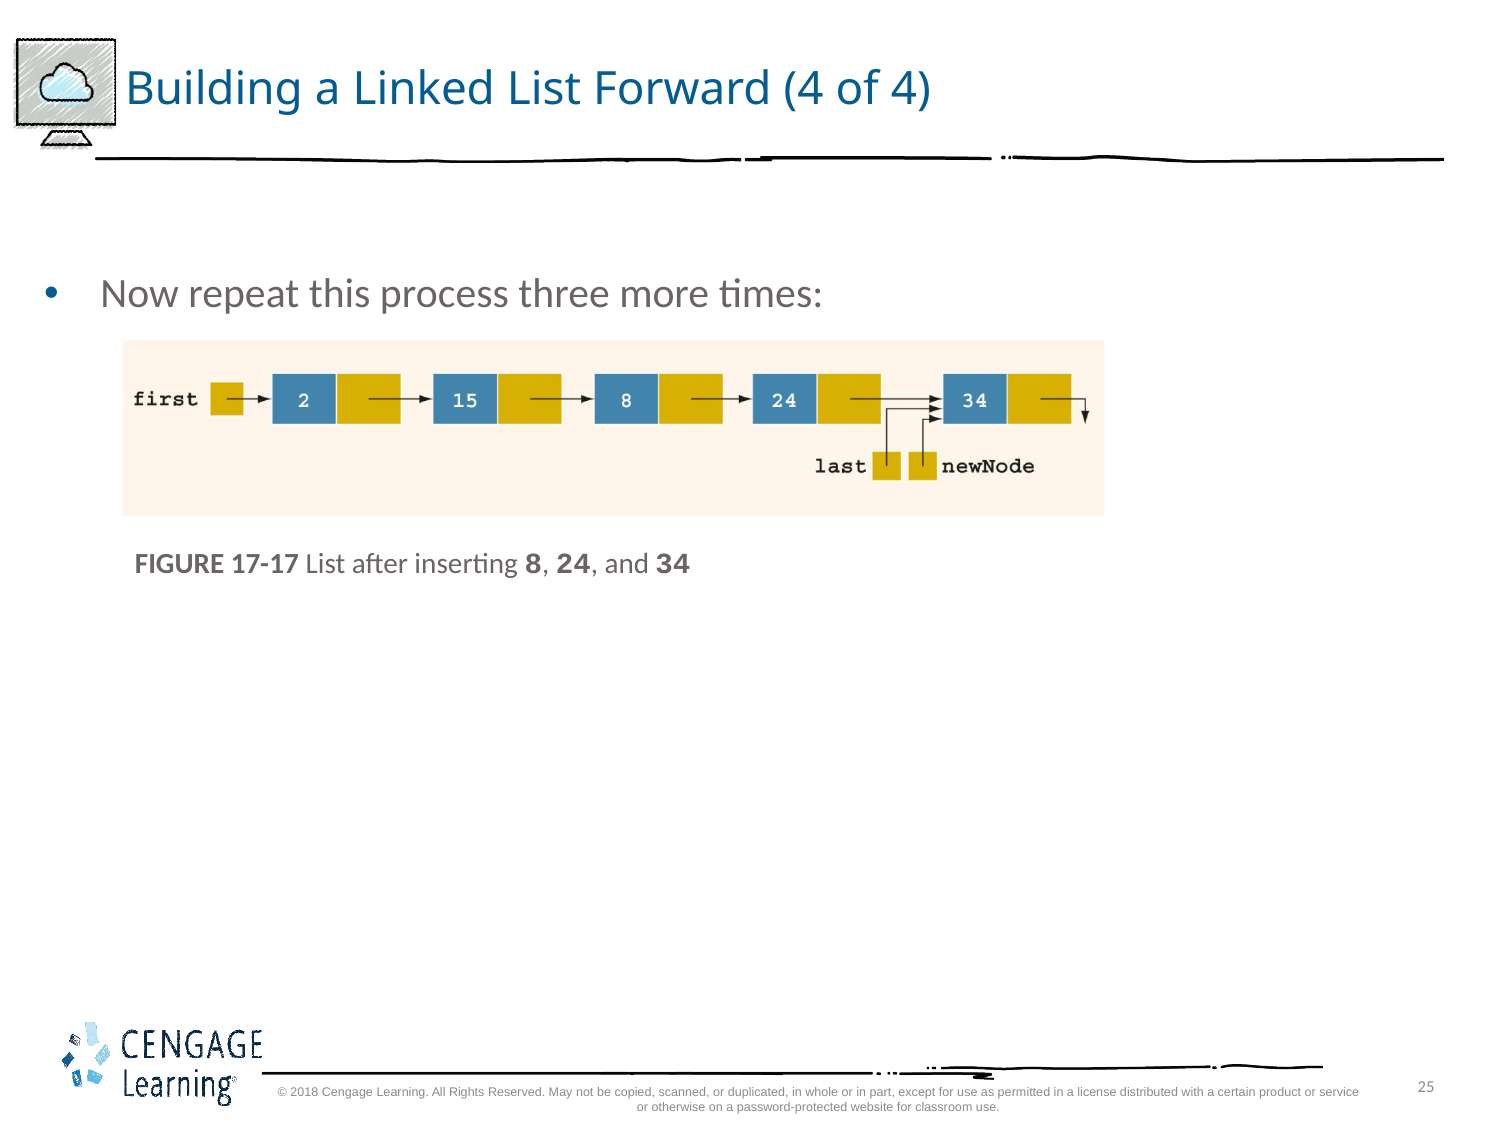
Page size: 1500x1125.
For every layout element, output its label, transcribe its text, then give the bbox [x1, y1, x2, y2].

footer © 2018 Cengage Learning. All Rights Reserved. May not be copied, scanned, or duplicated, in whole or in part, except for use as permitted in a license distributed with a certain product or service or otherwise on a password-protected website for classroom use. [261, 1079, 1375, 1120]
picture [12, 36, 117, 151]
text_box FIGURE 17-17 List after inserting 8, 24, and 34 [120, 537, 871, 588]
picture [95, 155, 1444, 163]
picture [119, 337, 1107, 516]
list Now repeat this process three more times: [36, 262, 1175, 399]
title Building a Linked List Forward (4 of 4) [125, 66, 1442, 116]
picture [62, 1022, 1323, 1106]
